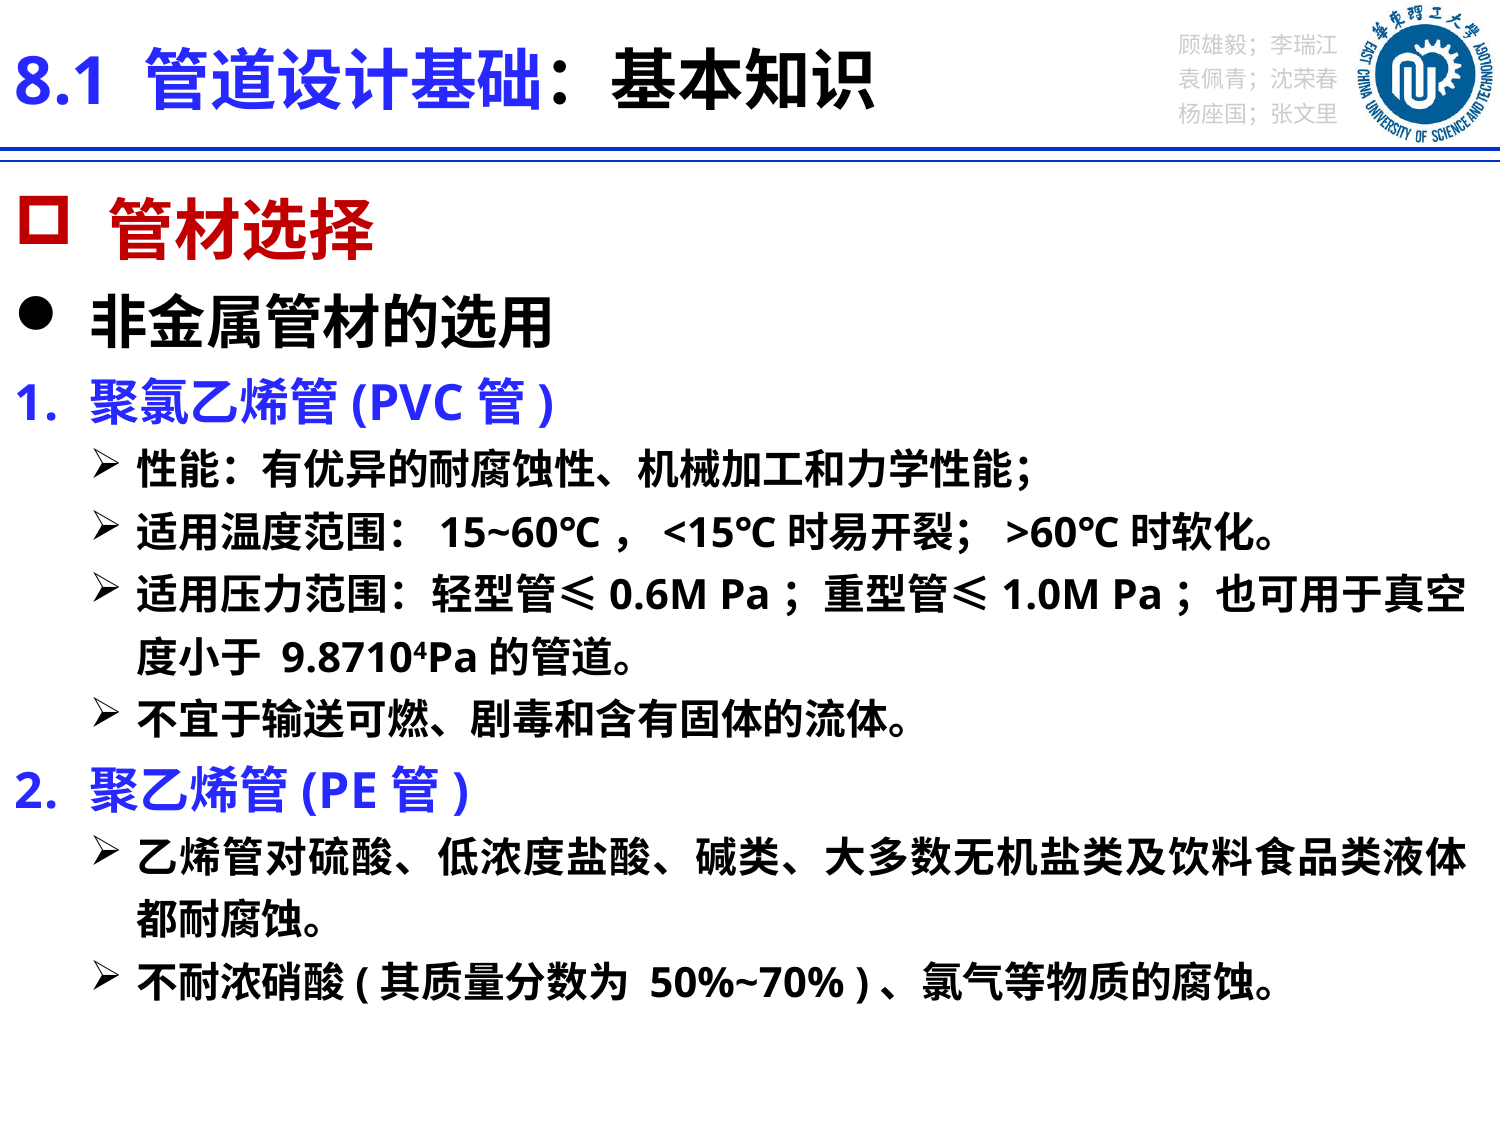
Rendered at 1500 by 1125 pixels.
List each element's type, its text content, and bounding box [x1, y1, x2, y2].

picture [1353, 3, 1495, 30]
picture [1353, 126, 1495, 145]
text_box 8.1 管道设计基础：基本知识 [0, 30, 1500, 126]
